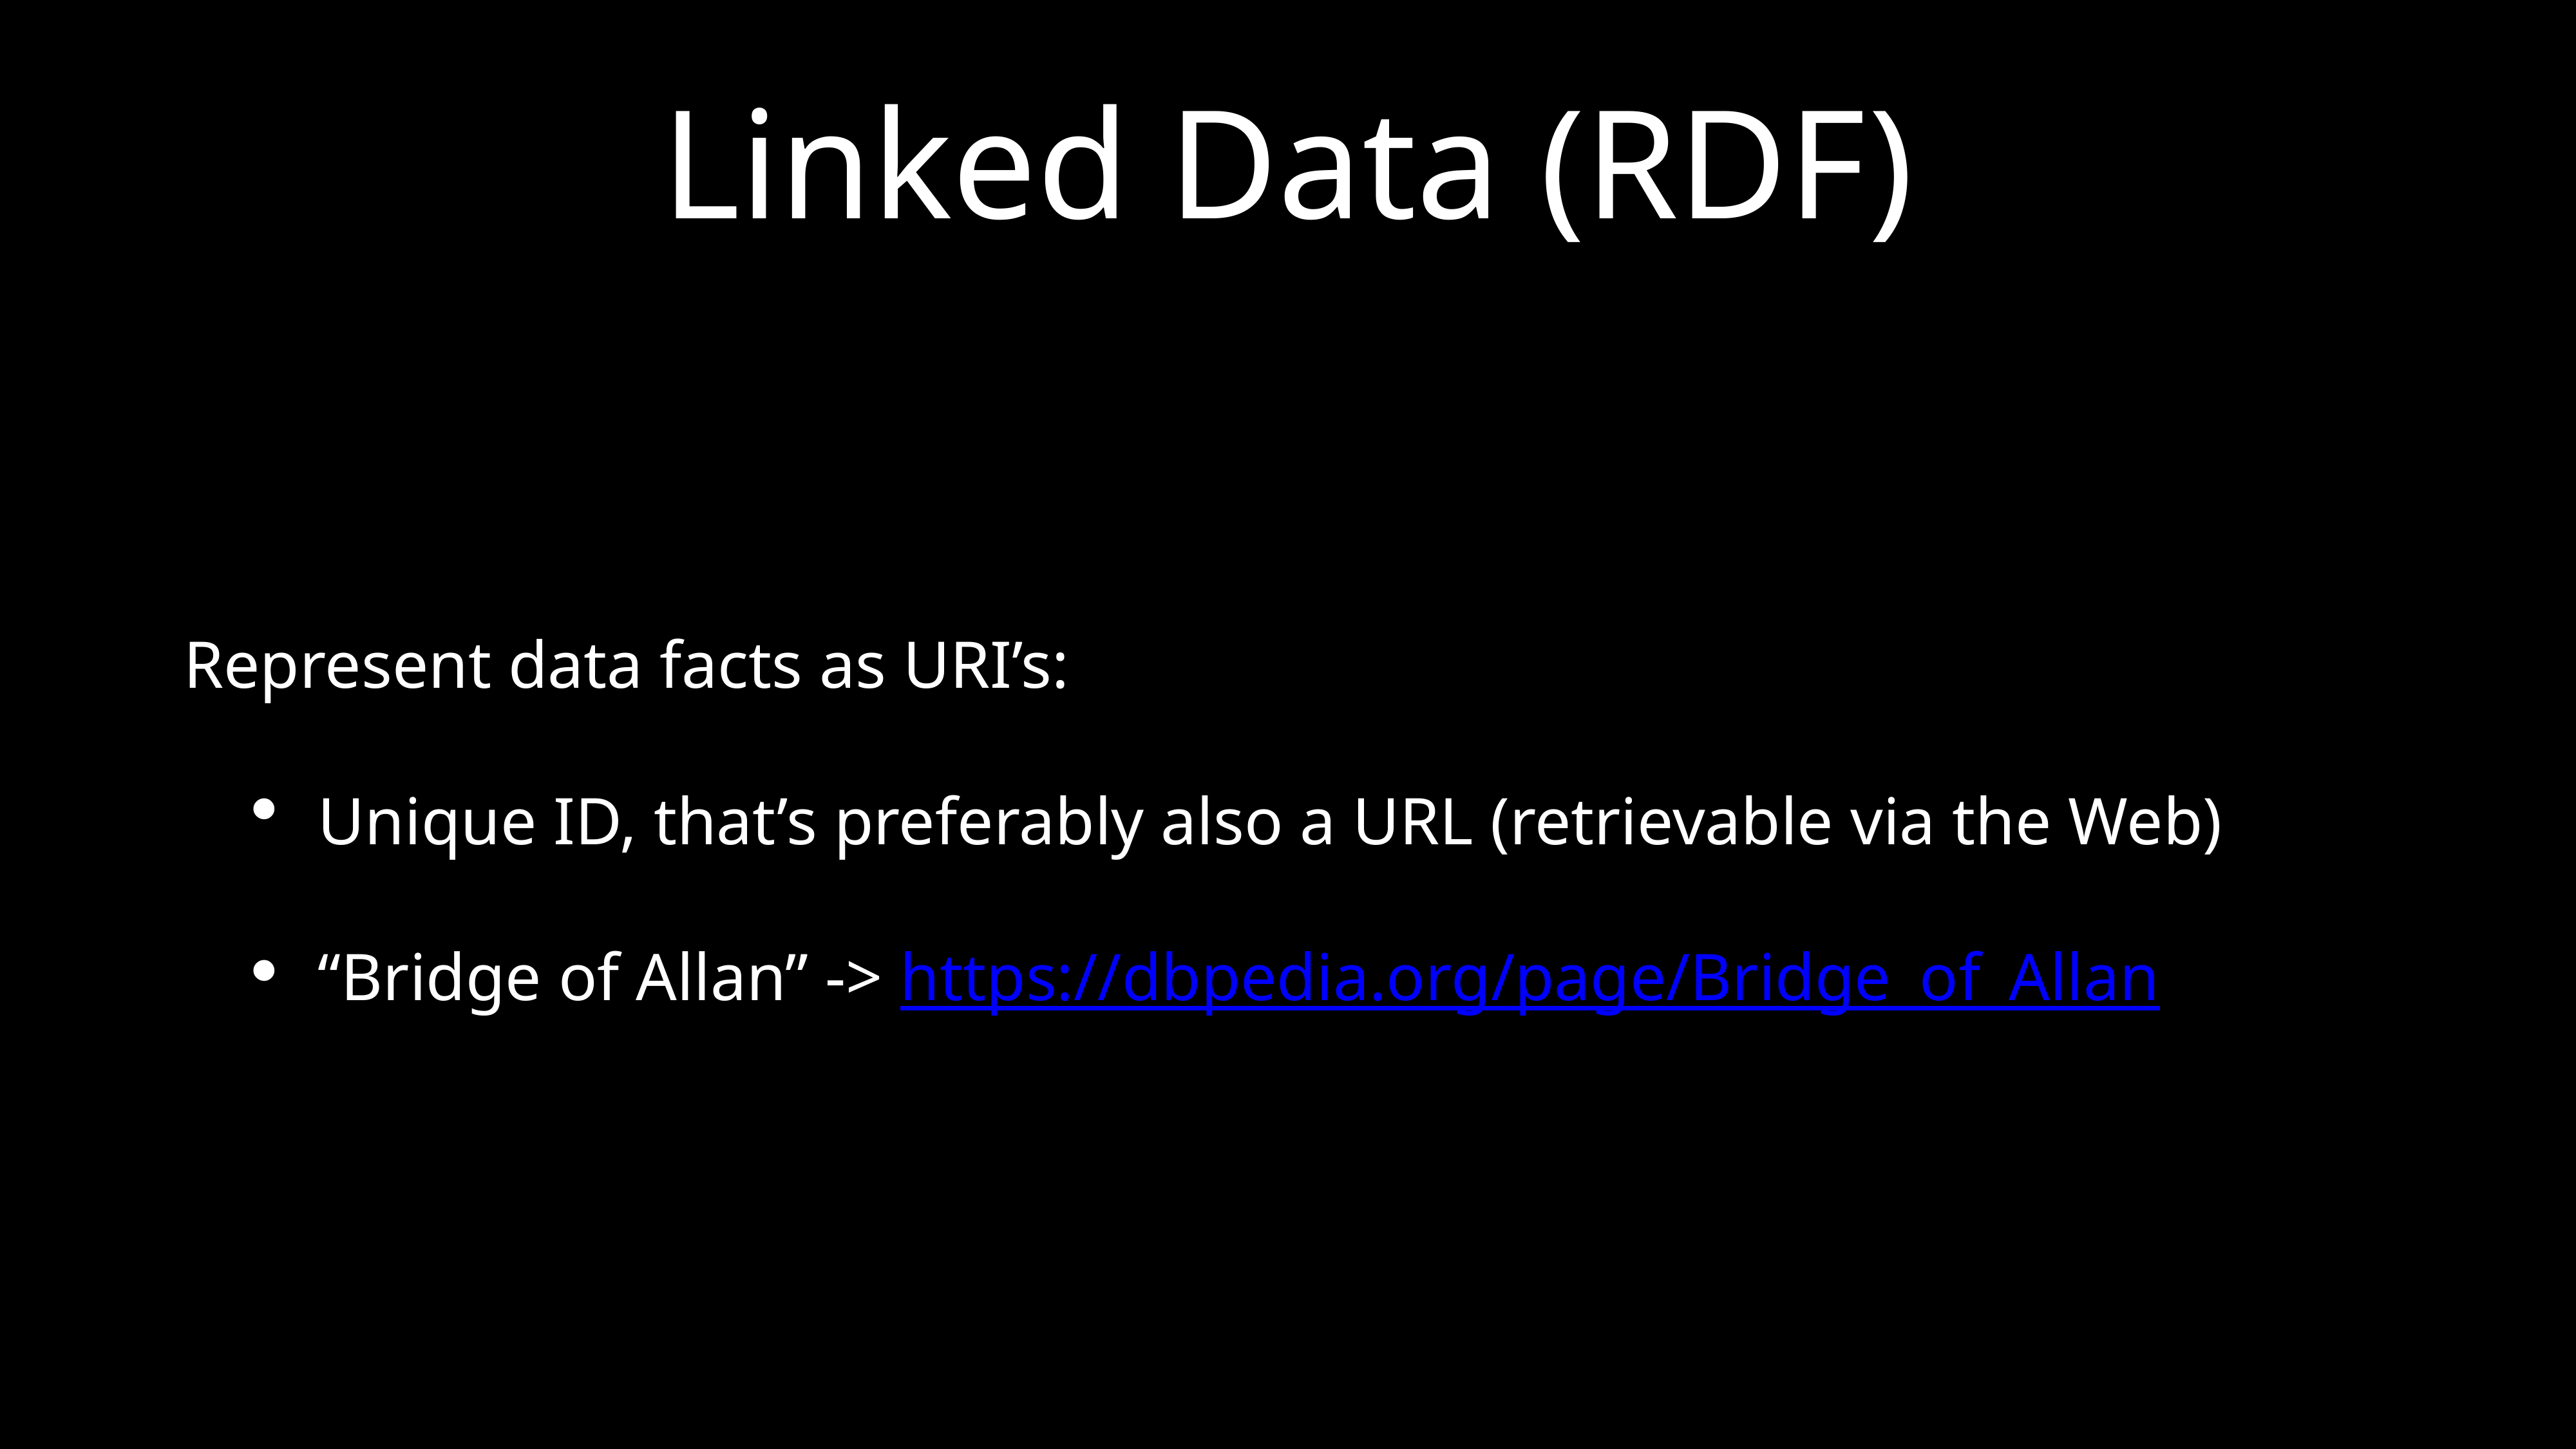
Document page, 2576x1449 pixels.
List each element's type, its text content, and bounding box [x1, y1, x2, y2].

list Represent data facts as URI’s: Unique ID, that’s preferably also a URL (retrievable via the Web) “Bridge of Allan” -> https://dbpedia.org/page/Bridge_of_Allan [178, 332, 2398, 1316]
title Linked Data (RDF) [178, 37, 2398, 279]
